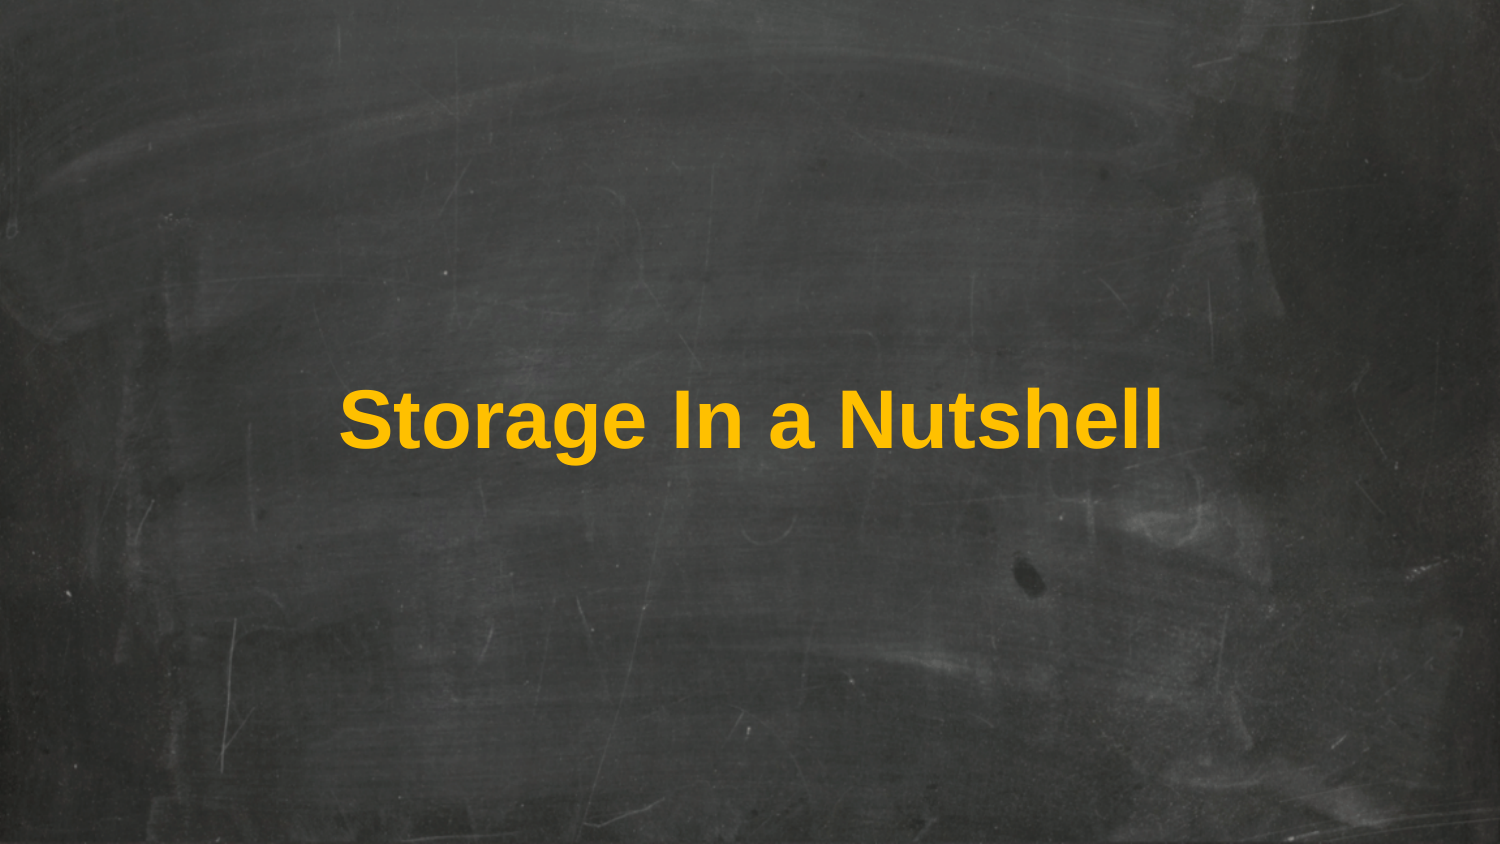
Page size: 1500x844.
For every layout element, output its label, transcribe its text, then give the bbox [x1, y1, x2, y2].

picture [0, 0, 1500, 844]
list Storage In a Nutshell [55, 59, 1450, 785]
